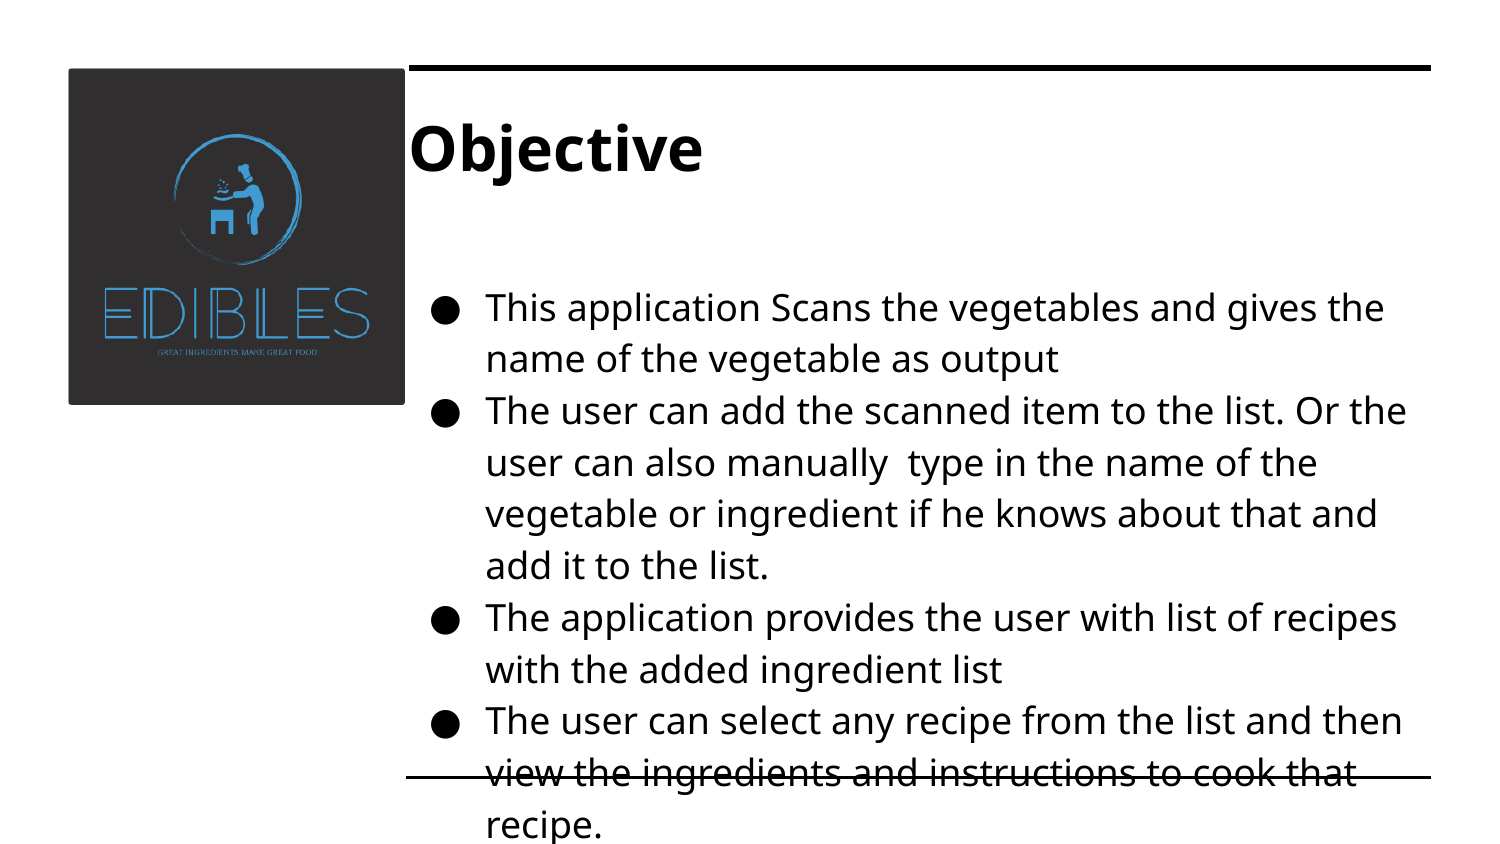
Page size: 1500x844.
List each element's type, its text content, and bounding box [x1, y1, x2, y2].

list This application Scans the vegetables and gives the name of the vegetable as output The user can add the scanned item to the list. Or the user can also manually type in the name of the vegetable or ingredient if he knows about that and add it to the list. The application provides the user with list of recipes with the added ingredient list The user can select any recipe from the list and then view the ingredients and instructions to cook that recipe. The User can also Upload his own recipe. [395, 261, 1433, 755]
title Objective [415, 94, 1431, 199]
picture [63, 63, 409, 409]
